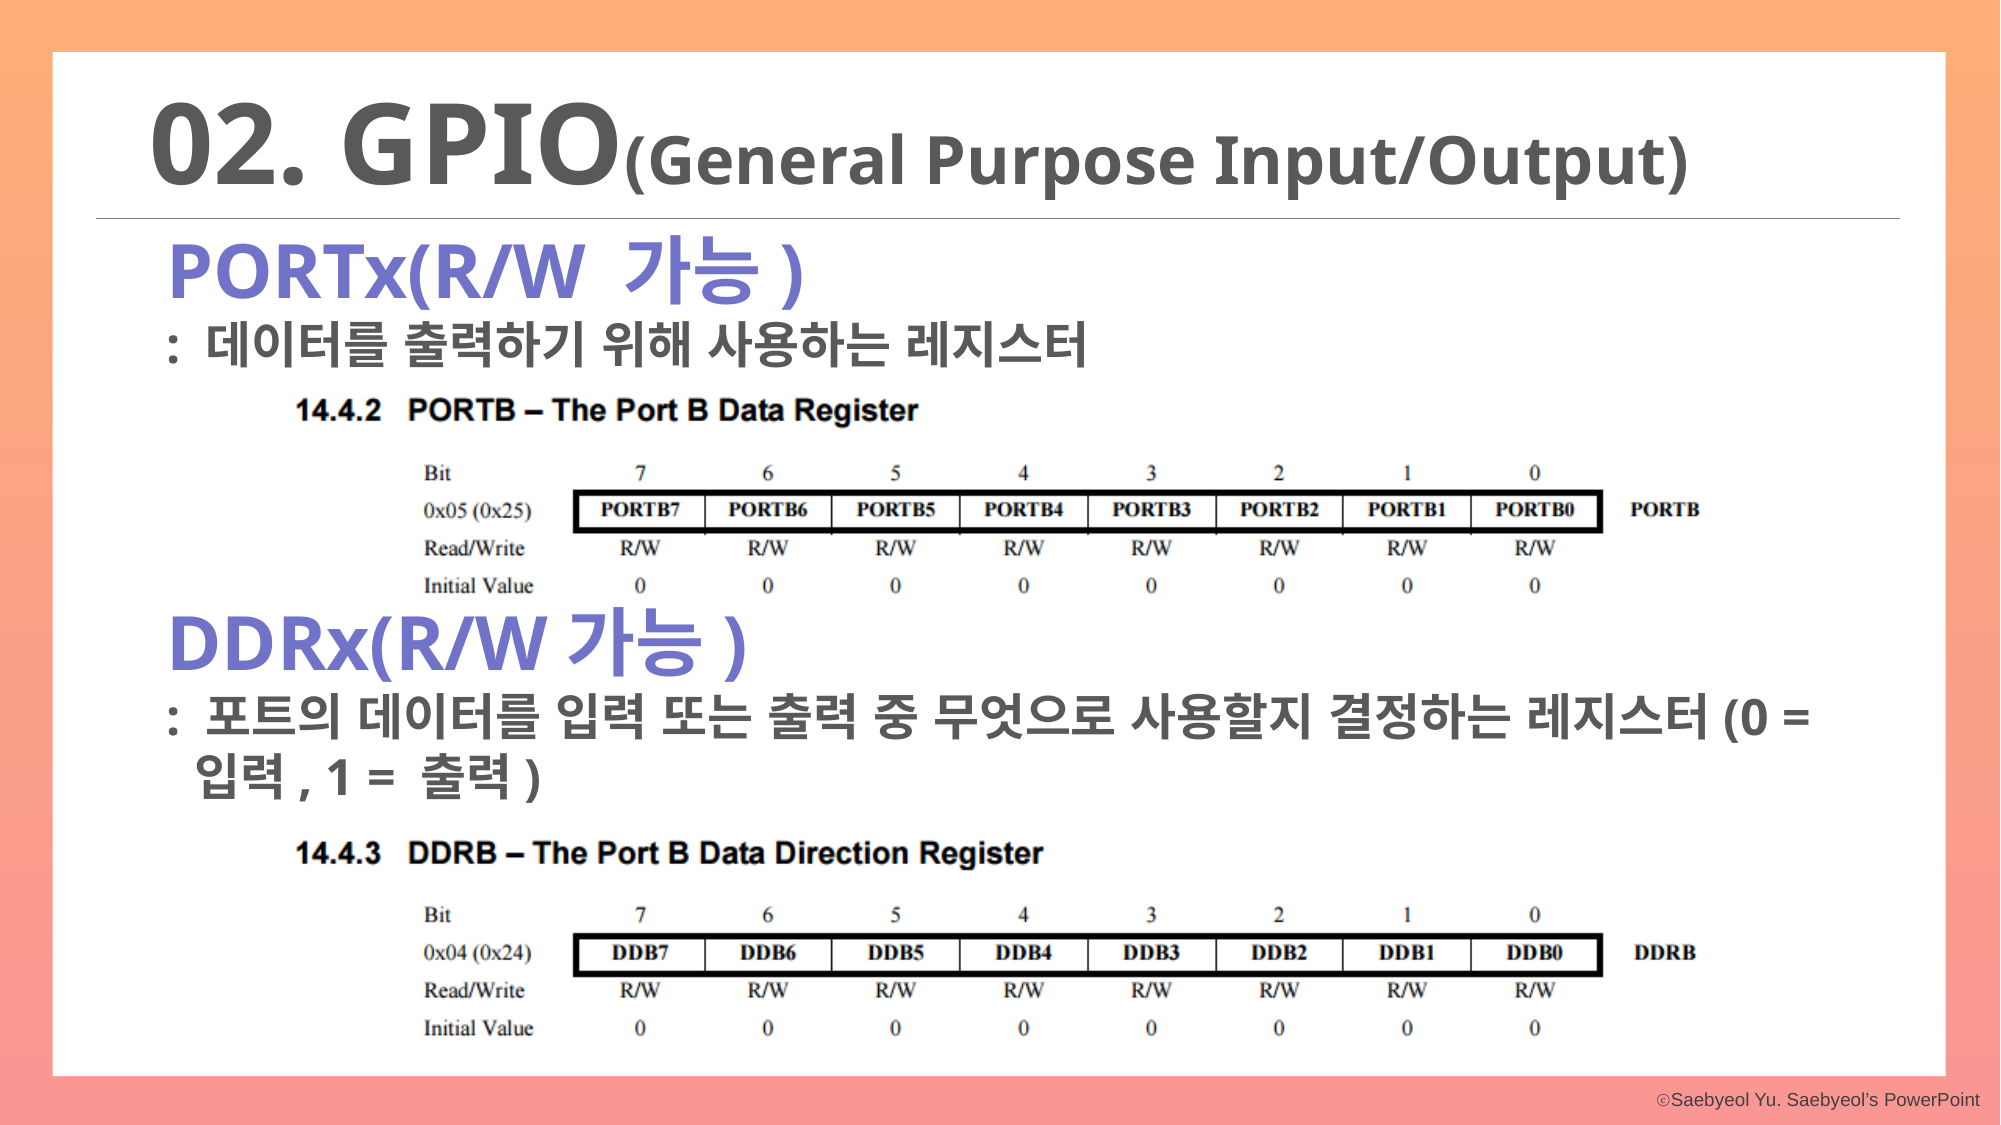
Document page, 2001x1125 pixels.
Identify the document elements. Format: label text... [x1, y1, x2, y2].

text_box 02. GPIO(General Purpose Input/Output) [134, 64, 1706, 215]
text_box PORTx(R/W 가능) : 데이터를 출력하기 위해 사용하는 레지스터 [151, 215, 1538, 381]
text_box DDRx(R/W가능) : 포트의 데이터를 입력 또는 출력 중 무엇으로 사용할지 결정하는 레지스터(0 = 입력, 1 = 출력) [151, 588, 1894, 874]
picture [270, 831, 1730, 1075]
picture [270, 382, 1730, 626]
